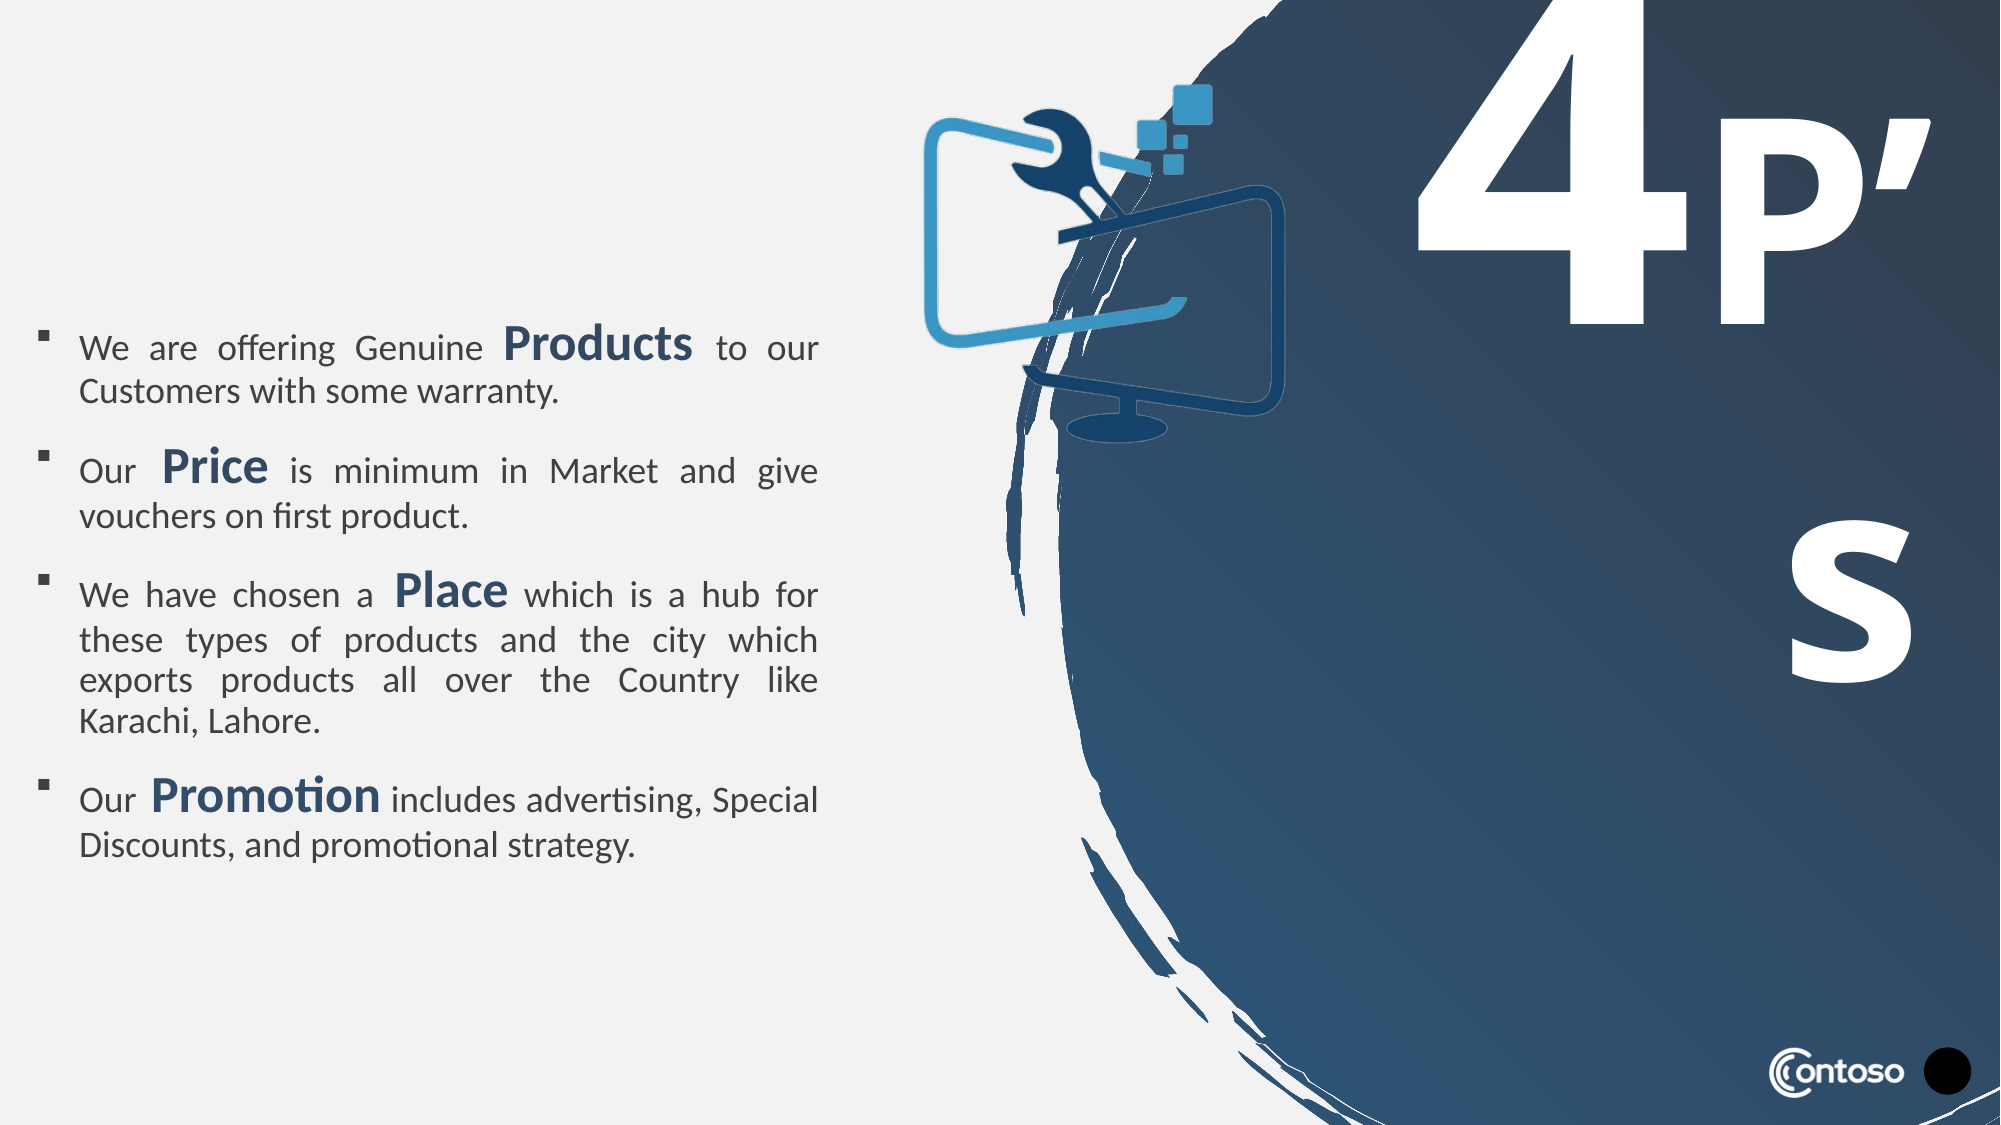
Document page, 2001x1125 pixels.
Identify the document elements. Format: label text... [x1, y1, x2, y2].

slide_number [1923, 1047, 1972, 1095]
picture [1764, 1043, 1909, 1099]
picture [819, 0, 1390, 556]
list We are offering Genuine Products to our Customers with some warranty. Our Price is minimum in Market and give vouchers on first product. We have chosen a Place which is a hub for these types of products and the city which exports products all over the Country like Karachi, Lahore. Our Promotion includes advertising, Special Discounts, and promotional strategy. [35, 315, 820, 1095]
title 4P’s [1289, 295, 1923, 743]
